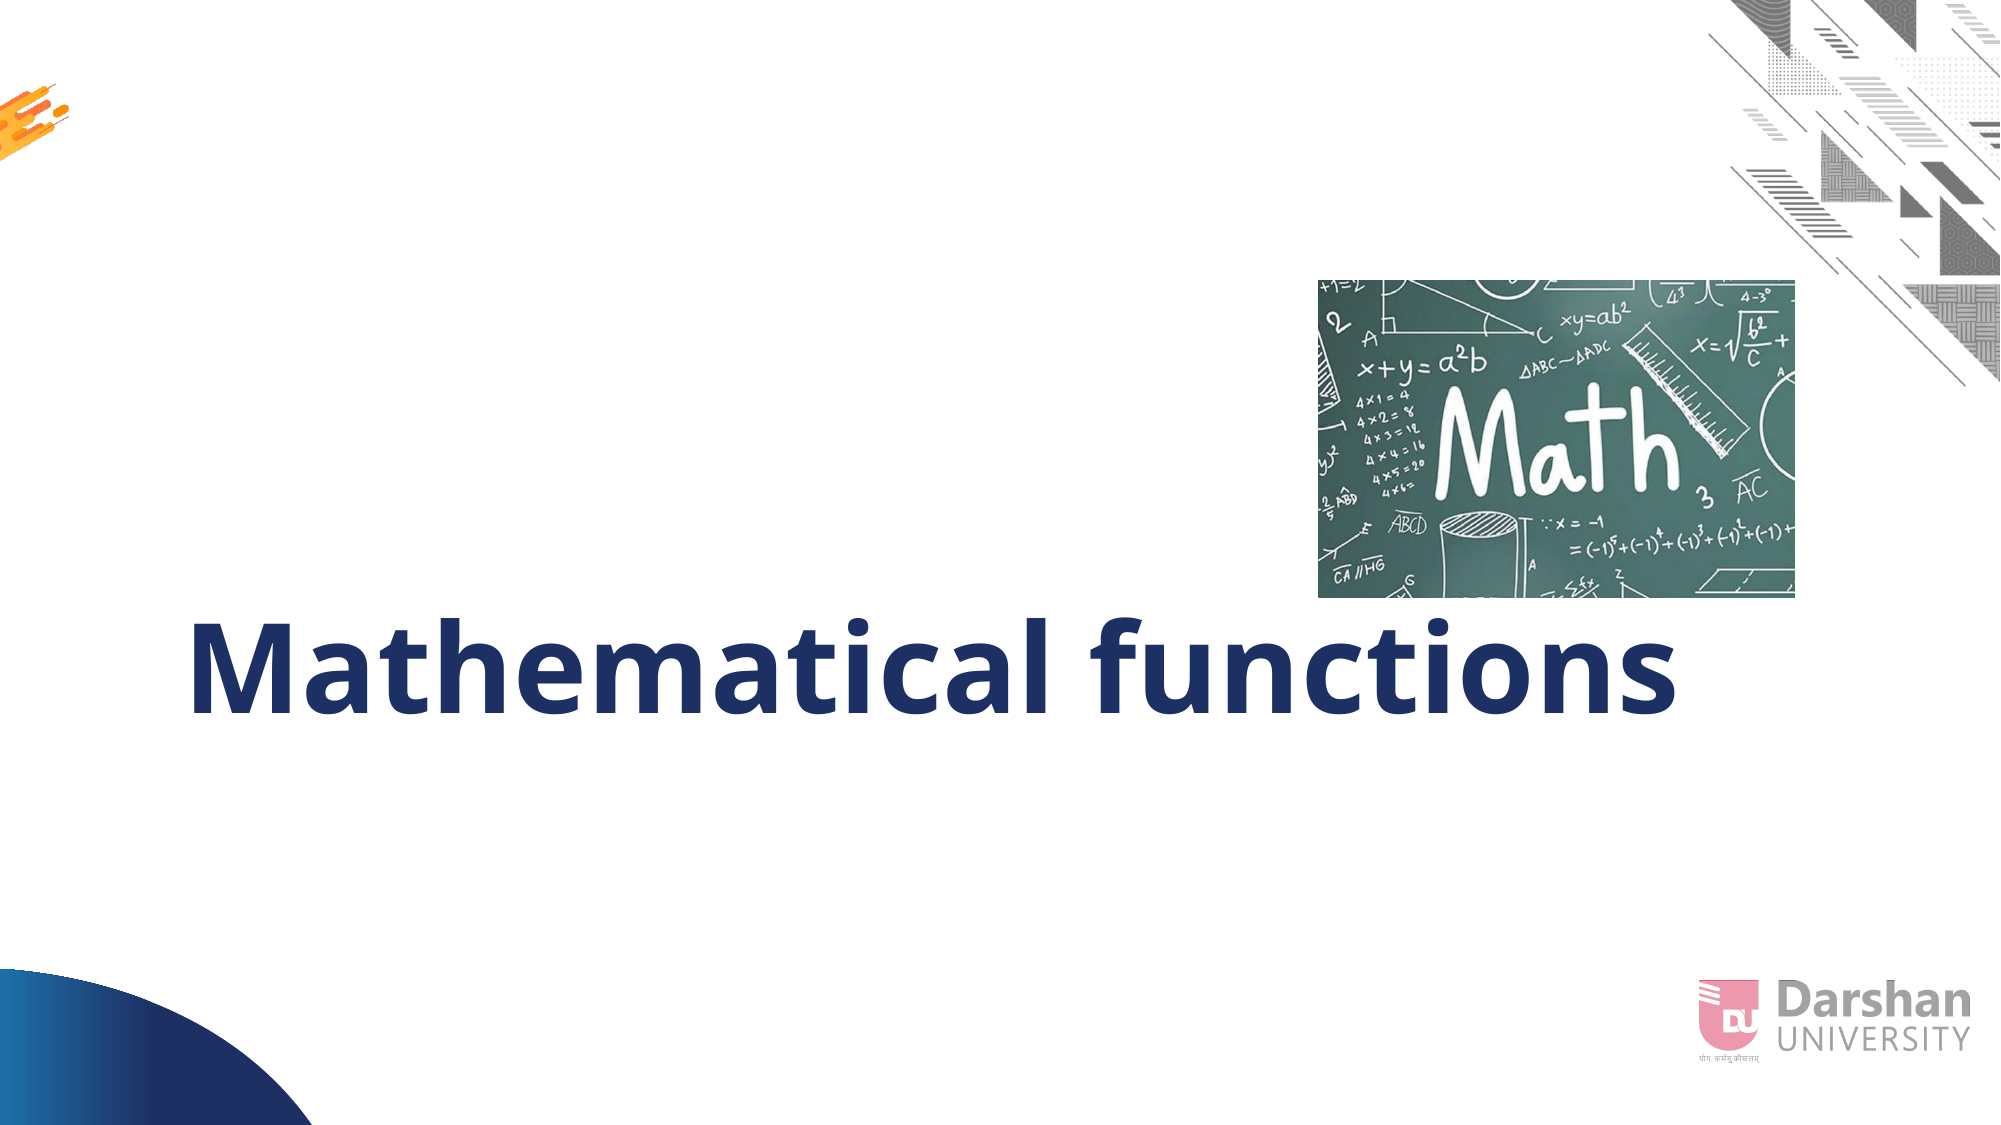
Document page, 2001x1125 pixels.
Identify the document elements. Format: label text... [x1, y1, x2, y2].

title Mathematical functions [136, 280, 1862, 749]
picture [1318, 280, 1795, 598]
title Declaring an Object [1699, 980, 1970, 1063]
picture [0, 65, 90, 193]
